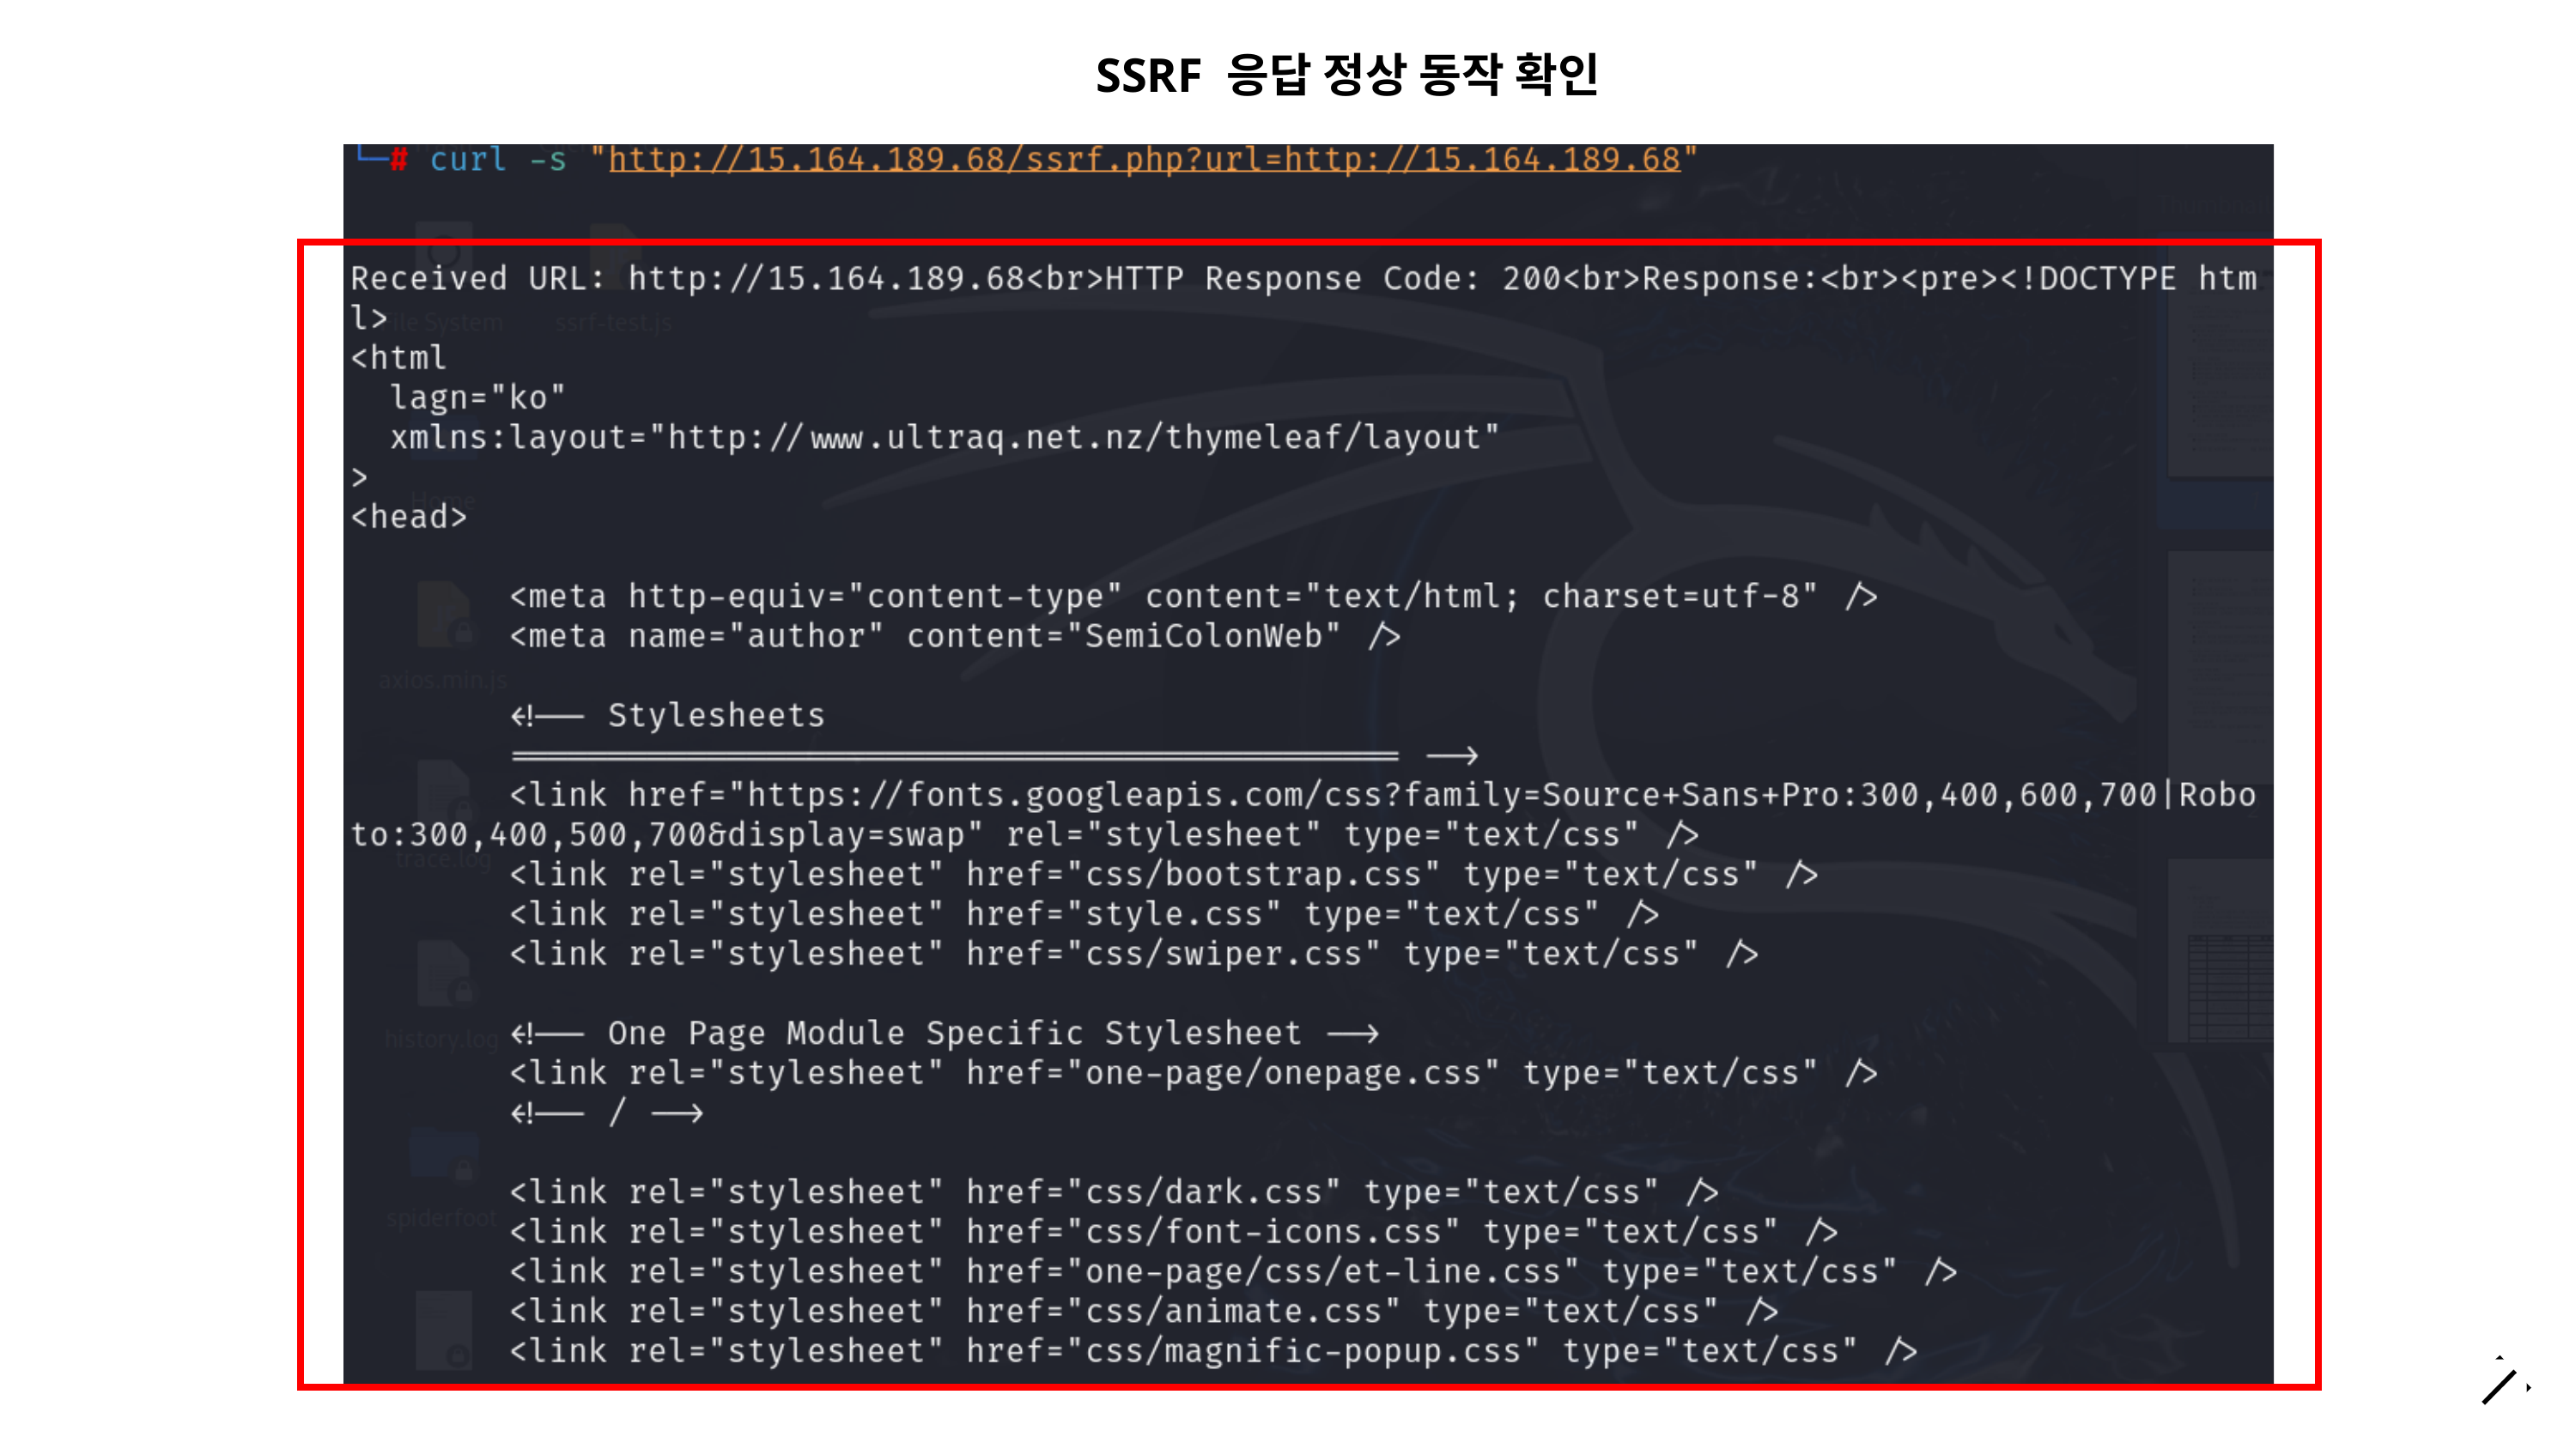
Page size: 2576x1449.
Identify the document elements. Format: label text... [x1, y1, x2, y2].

text_box [343, 144, 2275, 239]
text_box SSRF 응답 정상 동작 확인 [1076, 36, 1621, 102]
text_box [2467, 1355, 2531, 1420]
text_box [300, 242, 2319, 1388]
